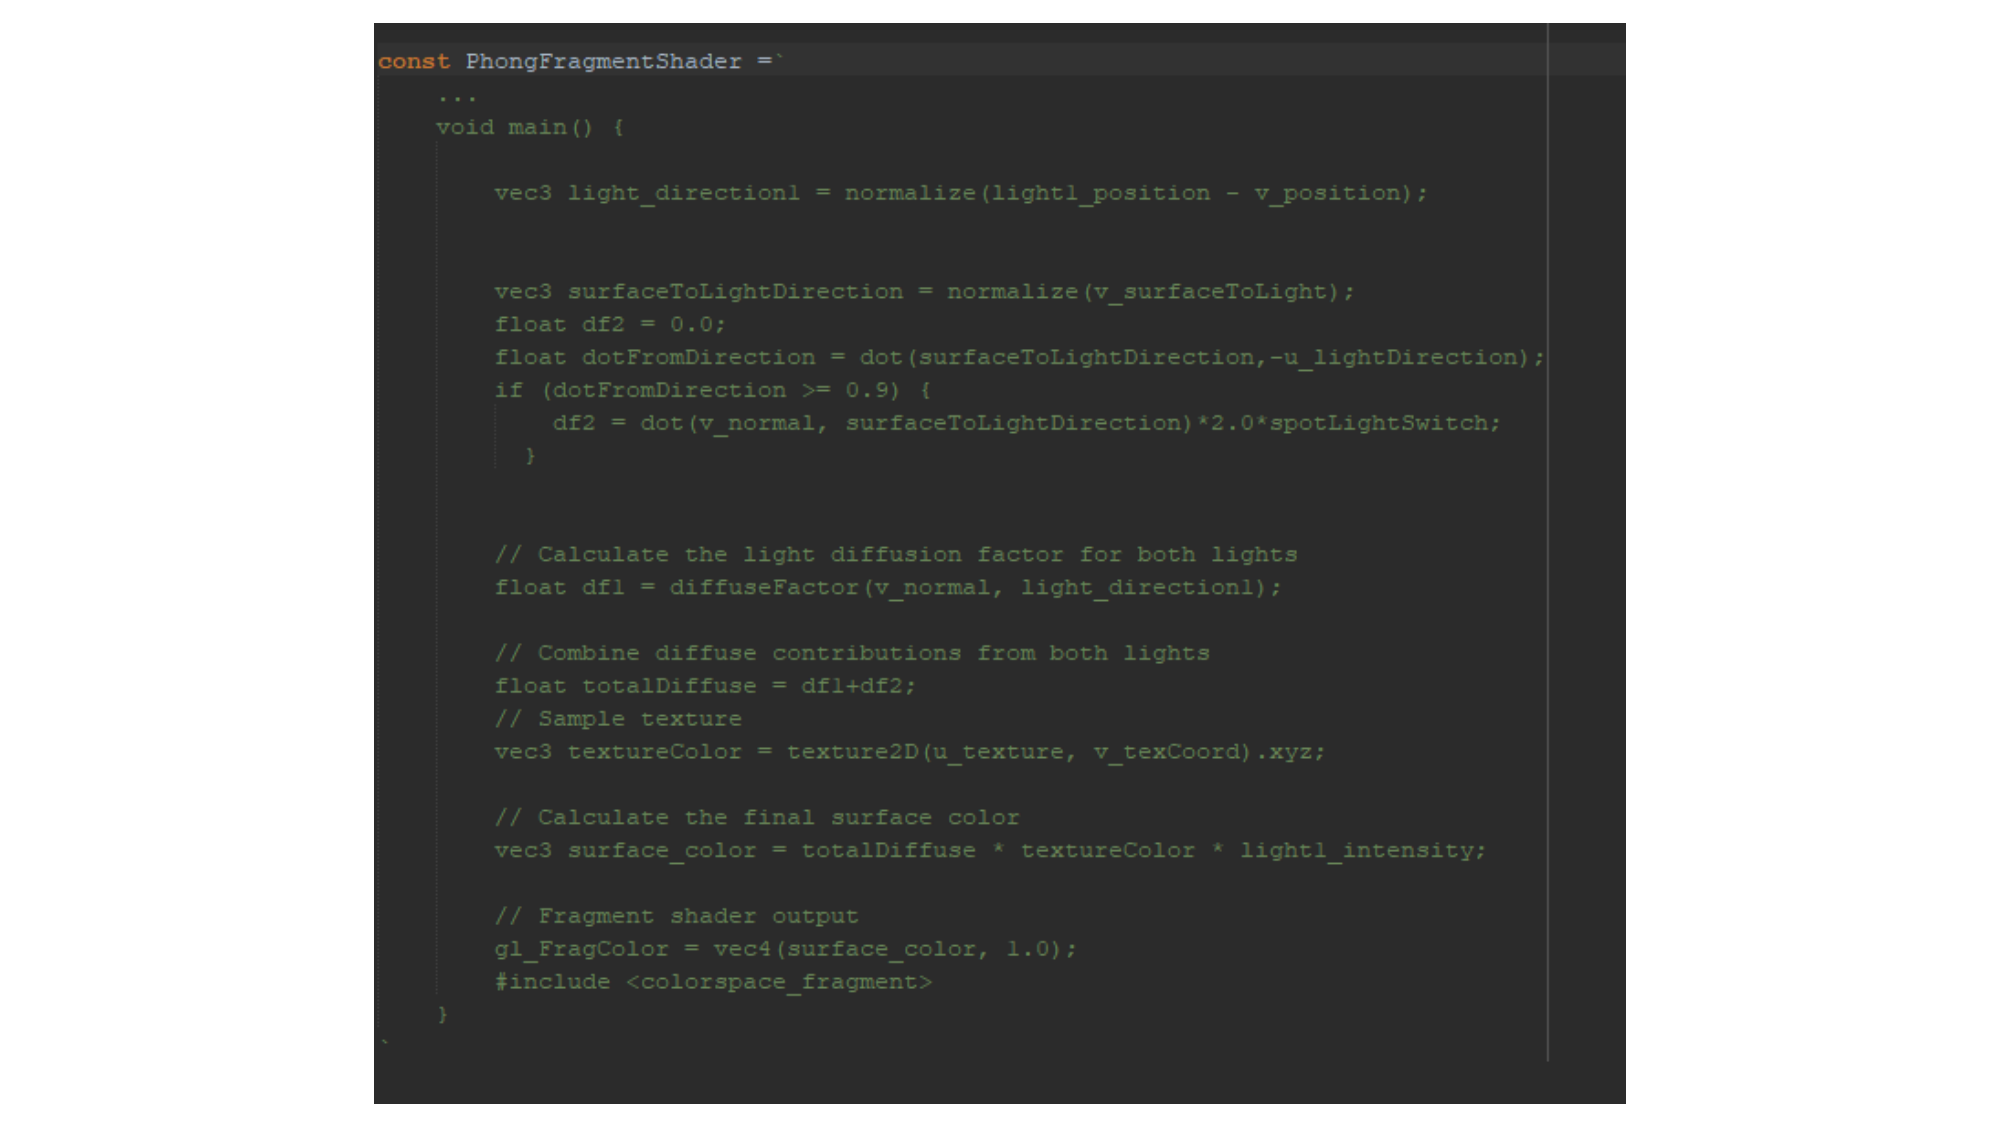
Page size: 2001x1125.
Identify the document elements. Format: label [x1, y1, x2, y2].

picture [374, 22, 1626, 1104]
